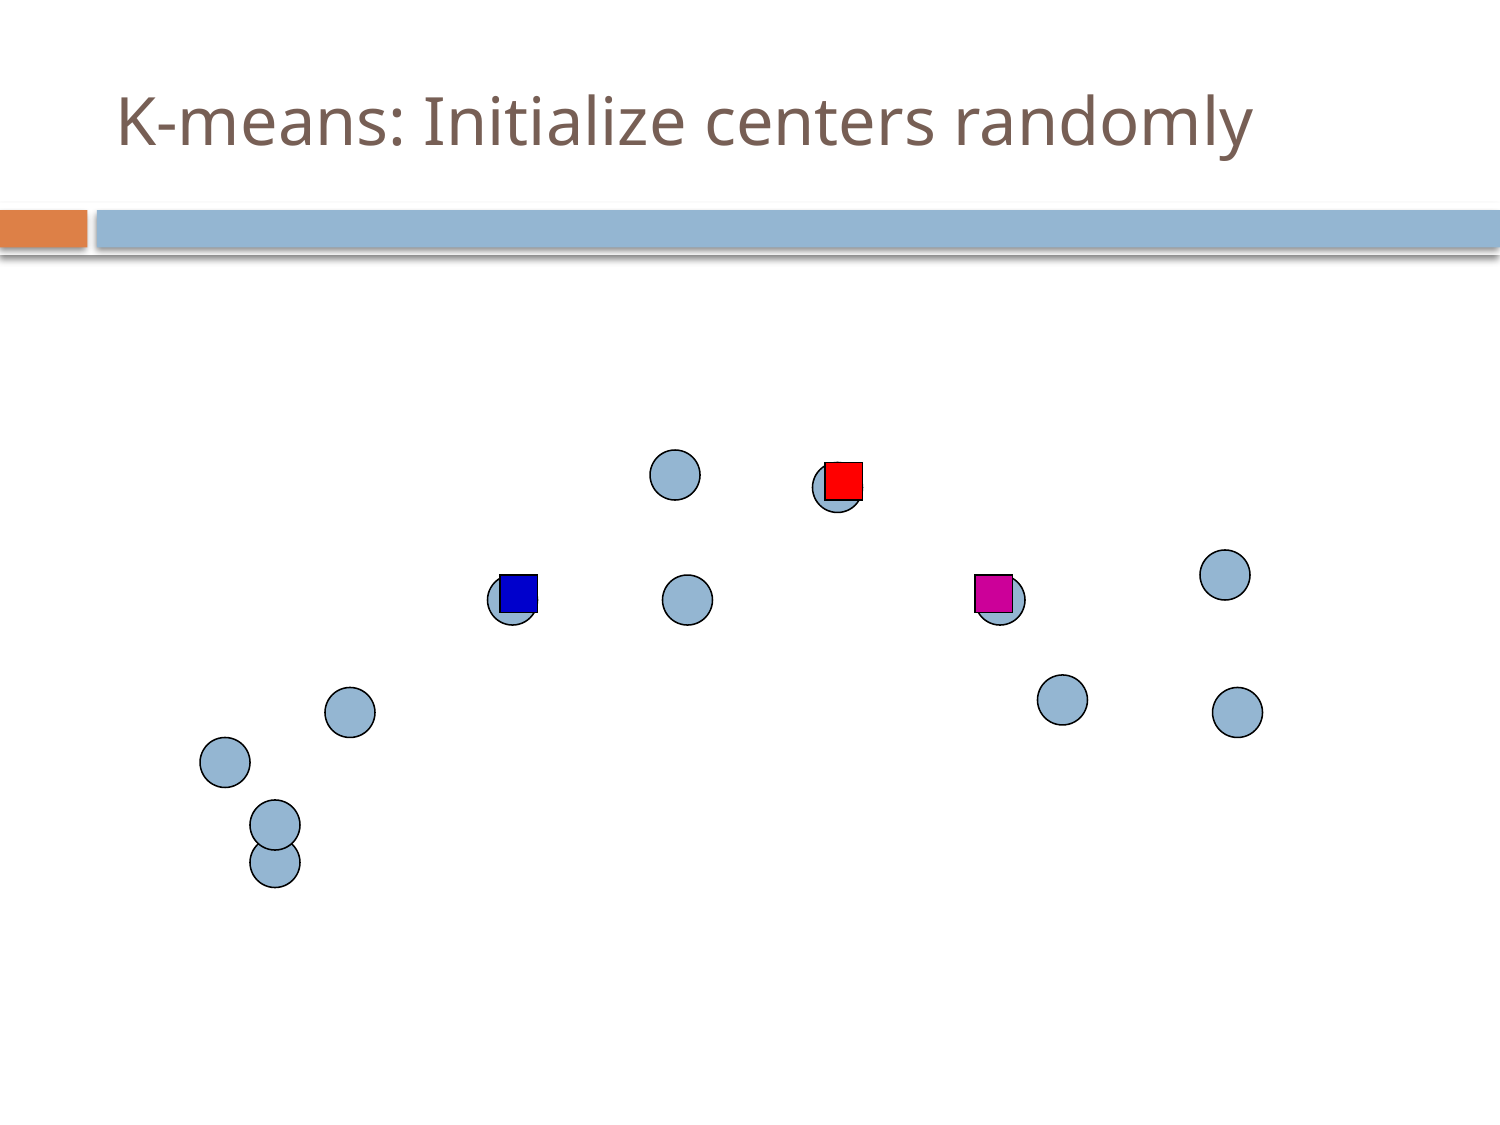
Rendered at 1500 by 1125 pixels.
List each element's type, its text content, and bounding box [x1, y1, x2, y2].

text_box [487, 578, 534, 626]
text_box [324, 687, 376, 738]
text_box [825, 462, 863, 500]
text_box [978, 578, 1026, 626]
text_box [1037, 674, 1088, 725]
text_box [200, 737, 251, 788]
title K-means: Initialize centers randomly [100, 37, 1438, 200]
text_box [650, 450, 701, 501]
text_box [249, 799, 301, 851]
text_box [1212, 687, 1263, 738]
text_box [500, 575, 538, 613]
text_box [975, 575, 1013, 613]
text_box [662, 575, 713, 626]
text_box [812, 465, 860, 513]
text_box [1200, 549, 1251, 601]
text_box [249, 844, 301, 888]
